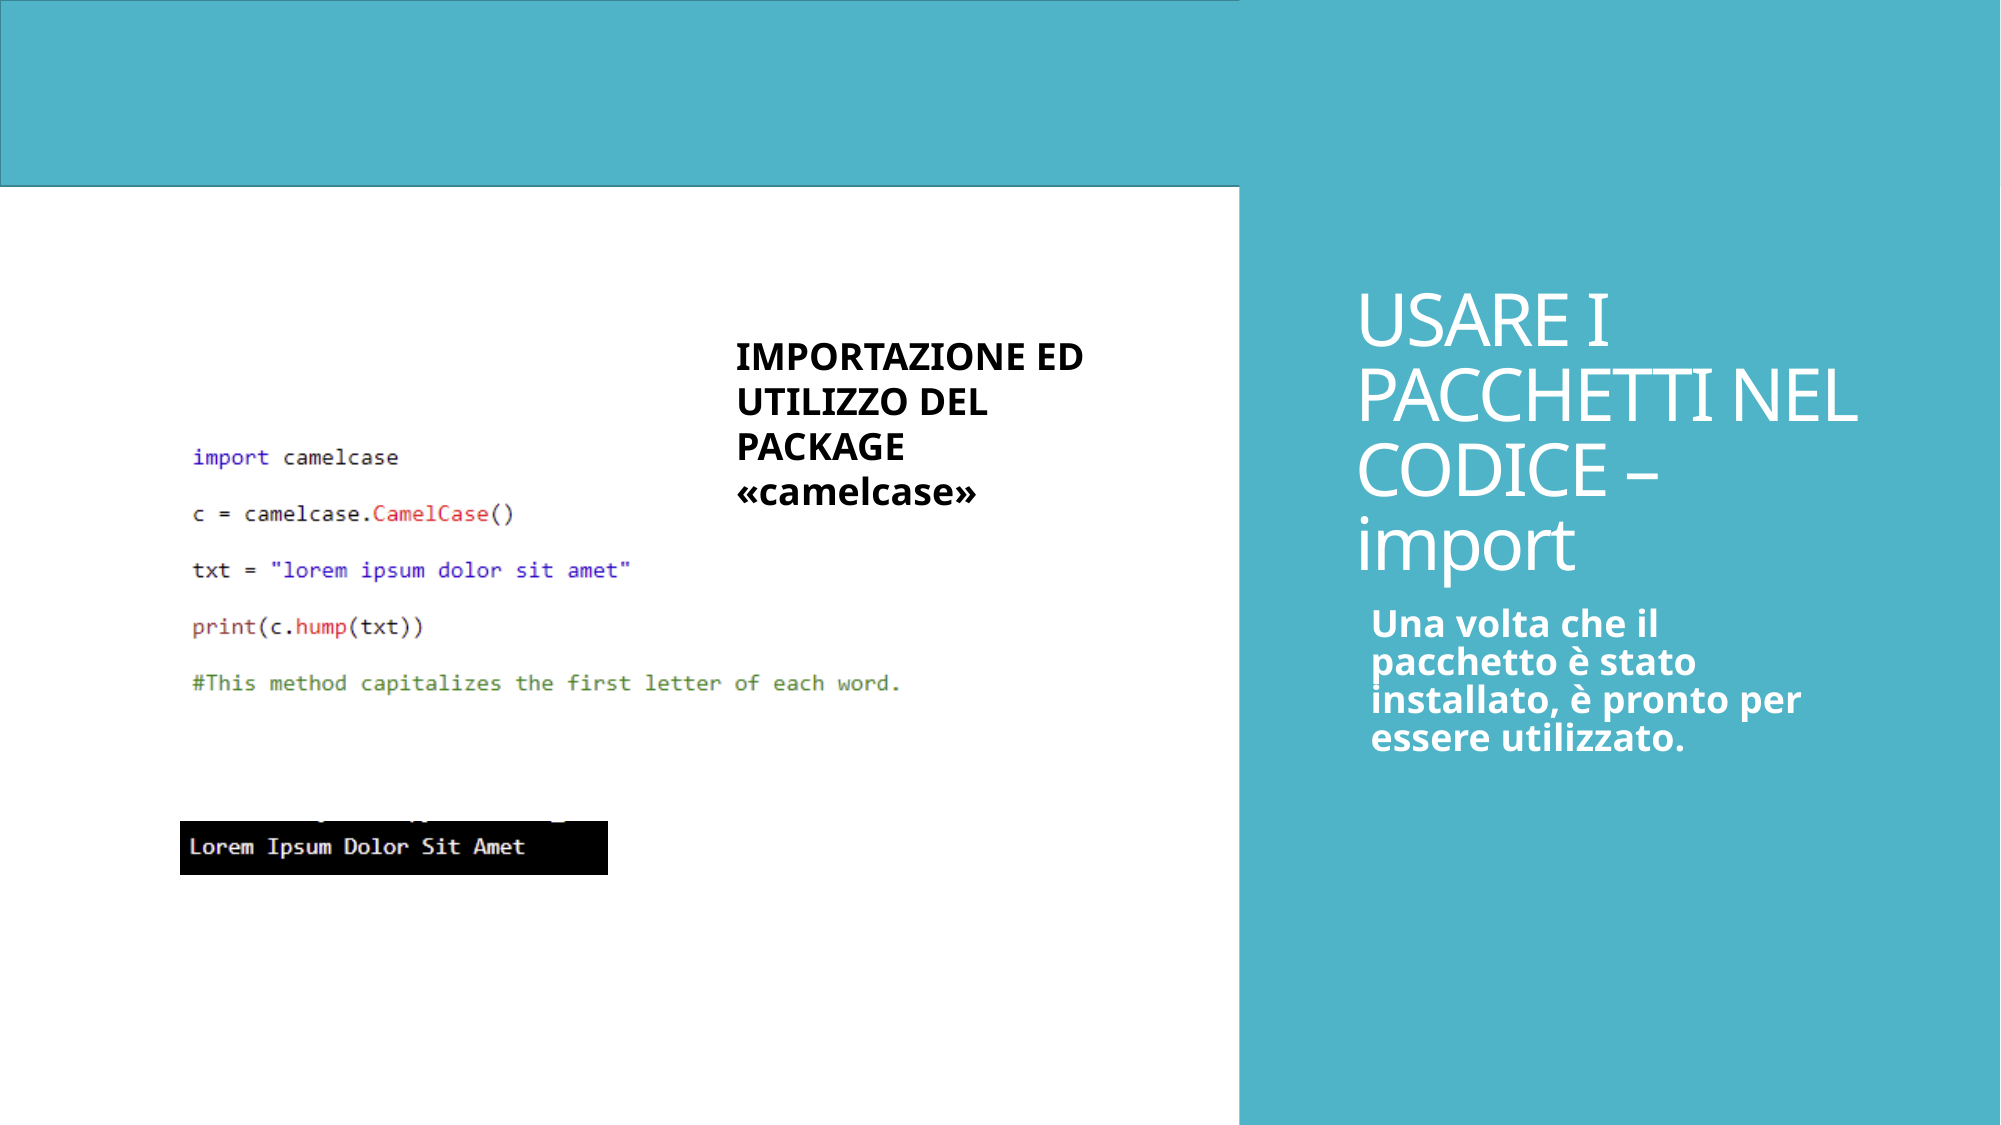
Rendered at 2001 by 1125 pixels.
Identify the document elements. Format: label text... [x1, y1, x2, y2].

list Una volta che il pacchetto è stato installato, è pronto per essere utilizzato. [1340, 578, 1873, 941]
picture [180, 435, 961, 722]
picture [180, 821, 608, 875]
text_box IMPORTAZIONE ED UTILIZZO DEL PACKAGE «camelcase» [721, 325, 1139, 521]
text_box [1238, 0, 2000, 1125]
title USARE I PACCHETTI NEL CODICE – import [1340, 278, 1899, 594]
